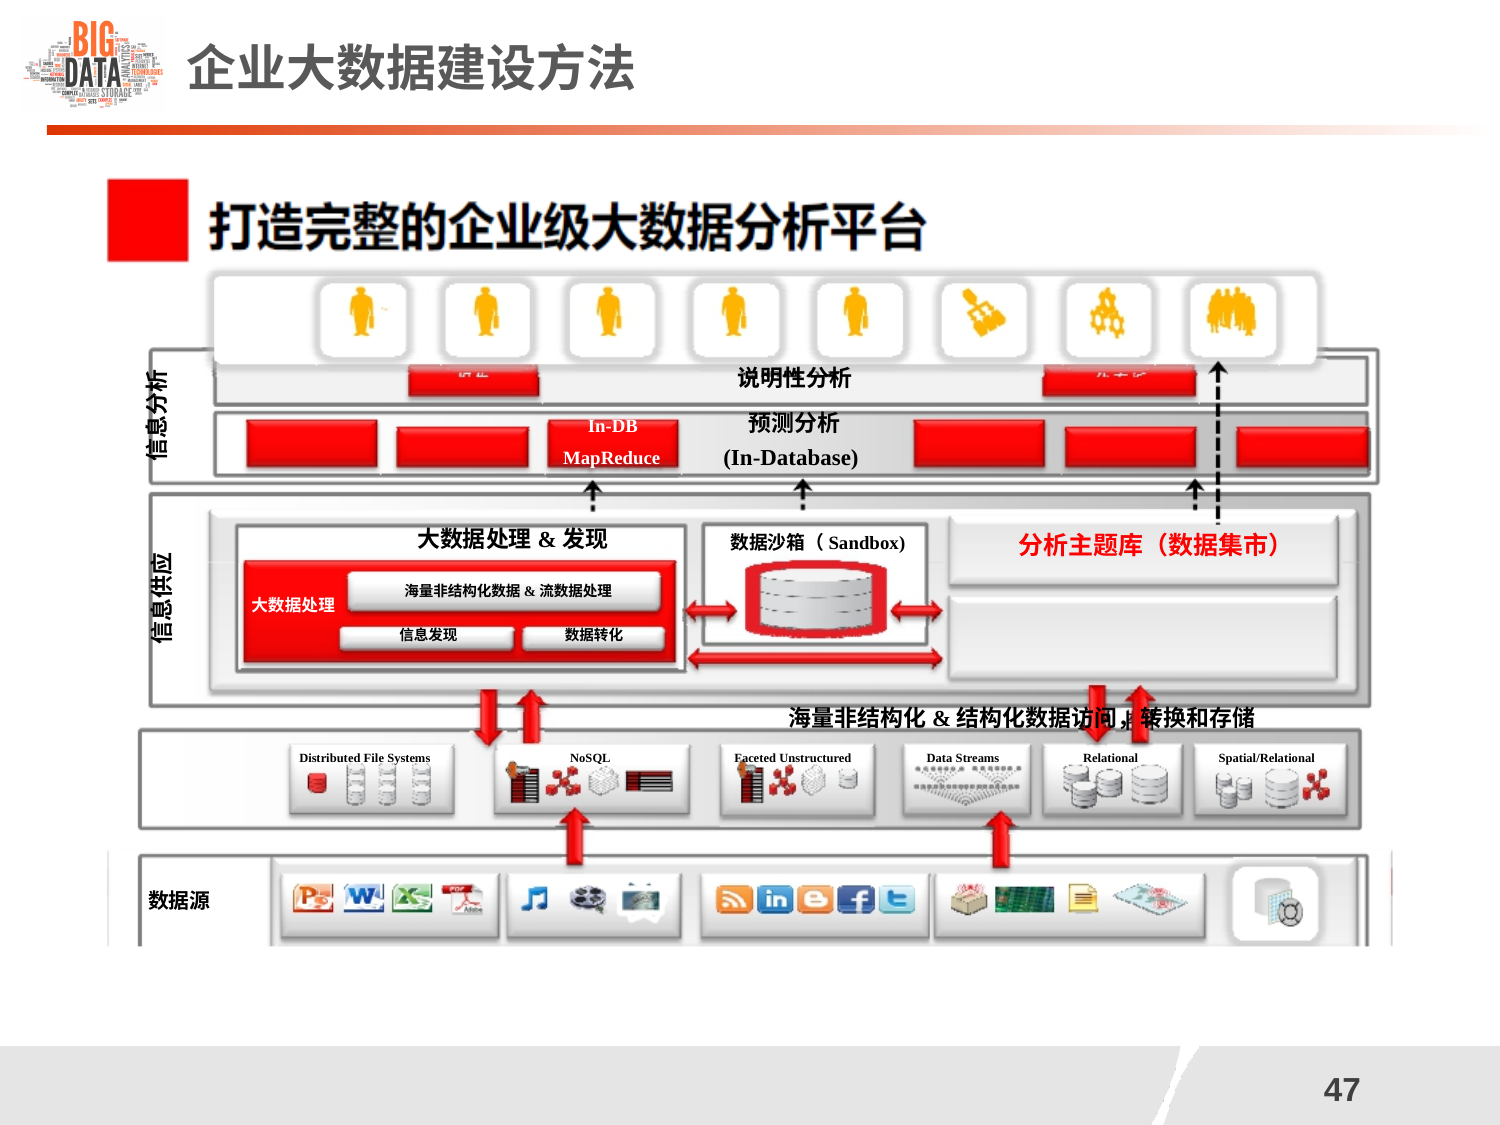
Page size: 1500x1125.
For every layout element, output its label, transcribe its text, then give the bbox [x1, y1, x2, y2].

picture [106, 177, 1394, 948]
picture [20, 14, 166, 114]
text_box 企业大数据建设方法 [171, 19, 1425, 114]
picture [0, 1046, 1500, 1125]
